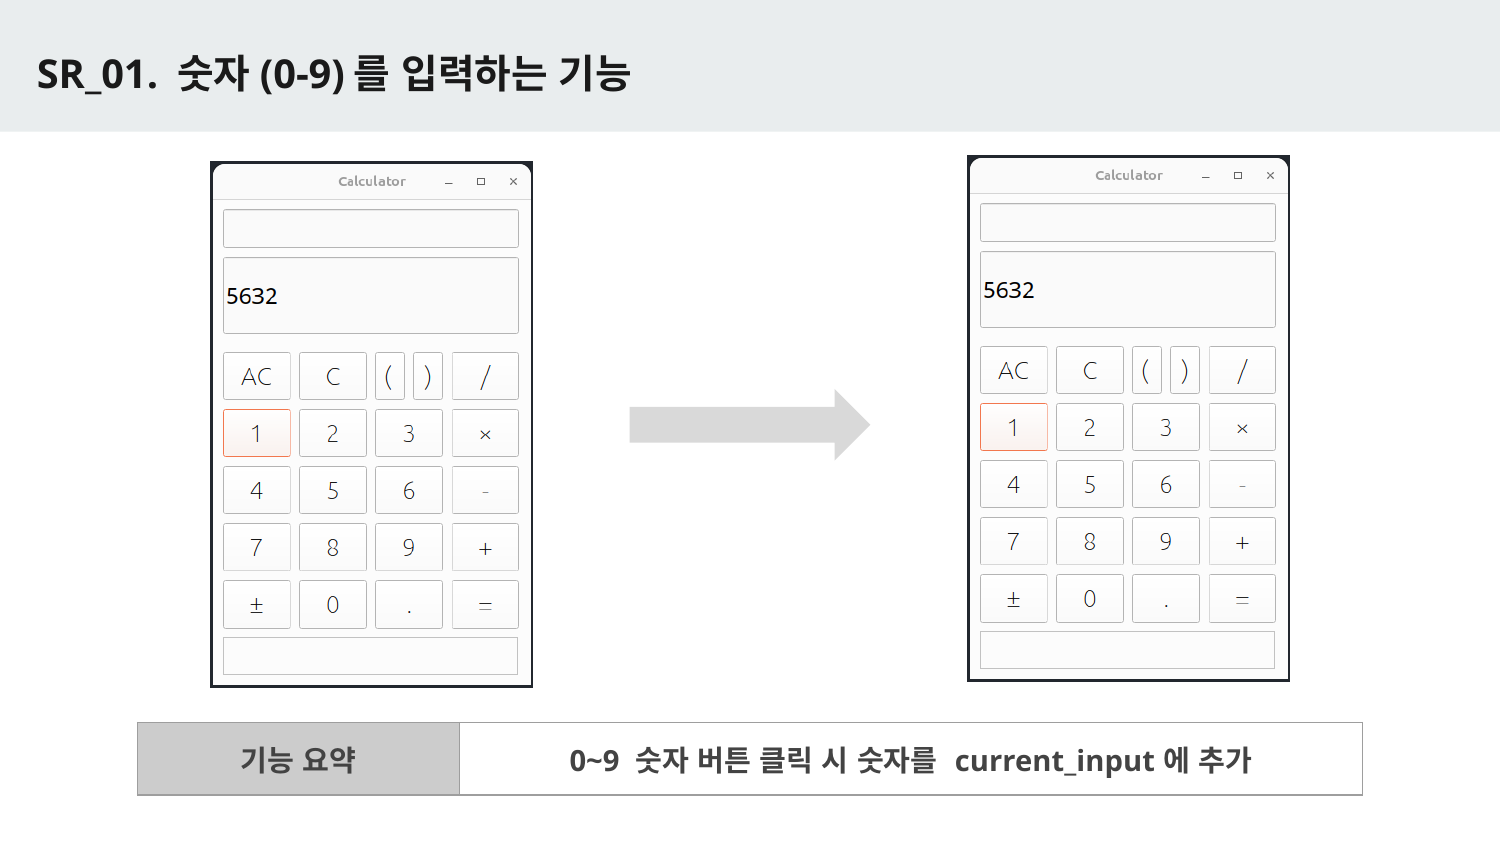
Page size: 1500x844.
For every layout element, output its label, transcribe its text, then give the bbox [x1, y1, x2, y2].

table_header 기능 요약 [138, 723, 459, 794]
picture [210, 161, 533, 688]
title SR_01. 숫자(0-9)를 입력하는 기능 [21, 27, 1284, 116]
table_header 0~9 숫자 버튼 클릭 시 숫자를 current_input에 추가 [460, 723, 1362, 794]
text_box [629, 388, 871, 461]
picture [967, 155, 1290, 682]
